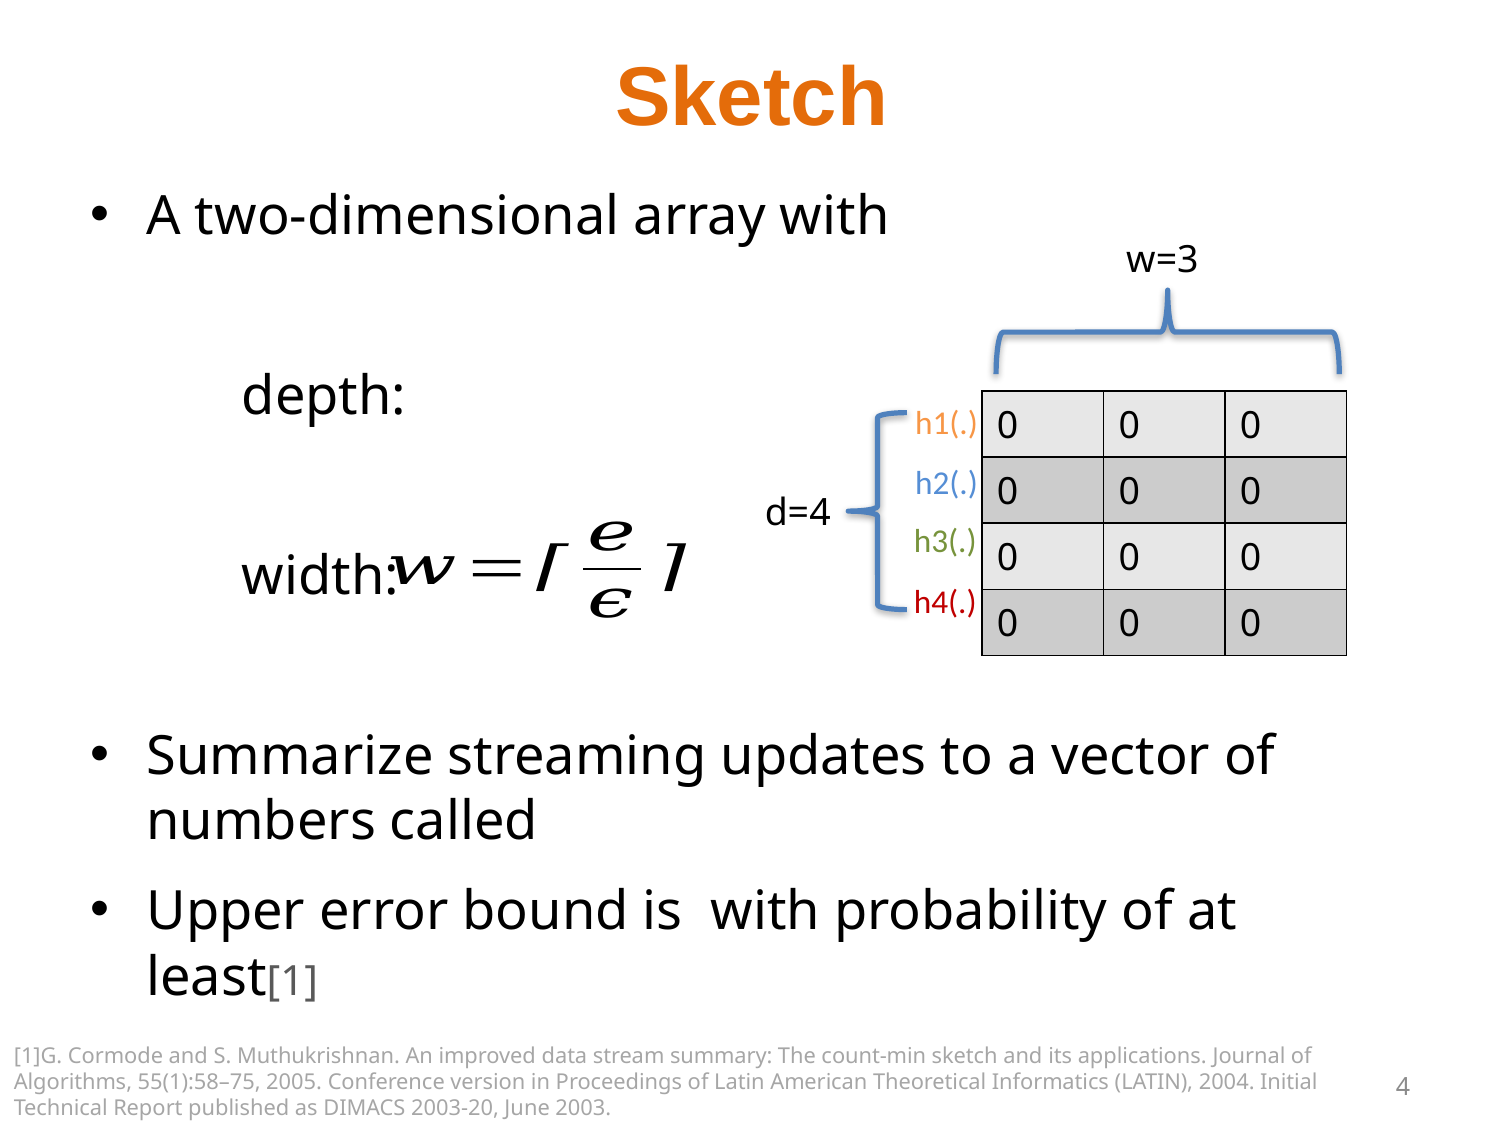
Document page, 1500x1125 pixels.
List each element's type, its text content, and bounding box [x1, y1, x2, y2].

text_box w=3 [1111, 227, 1224, 288]
table_cell 0 [983, 458, 1103, 522]
table_cell 0 [1226, 524, 1346, 589]
text_box h3(.) [898, 512, 992, 567]
table_cell 0 [1104, 458, 1224, 522]
table_cell 0 [983, 524, 1103, 589]
text_box d=4 [749, 480, 862, 541]
table_cell 0 [983, 590, 1103, 655]
table_cell 0 [1104, 524, 1224, 589]
title Sketch [3, 0, 1500, 185]
table_header 0 [1104, 392, 1224, 456]
text_box h1(.) [900, 393, 994, 449]
table_cell 0 [1104, 590, 1224, 655]
table_cell 0 [1226, 458, 1346, 522]
table_header 0 [983, 392, 1103, 456]
table_cell 0 [1226, 590, 1346, 655]
table_header 0 [1226, 392, 1346, 456]
text_box [993, 288, 1342, 375]
slide_number 4 [1386, 1057, 1425, 1118]
text_box [1]G. Cormode and S. Muthukrishnan. An improved data stream summary: The count-min sketch and its applications. Journal of Algorithms, 55(1):58–75, 2005. Conference version in Proceedings of Latin American Theoretical Informatics (LATIN), 2004. Initial Technical Report published as DIMACS 2003-20, June 2003. [0, 1034, 1386, 1125]
text_box h4(.) [898, 573, 992, 628]
text_box h2(.) [900, 453, 994, 509]
text_box [862, 410, 907, 612]
